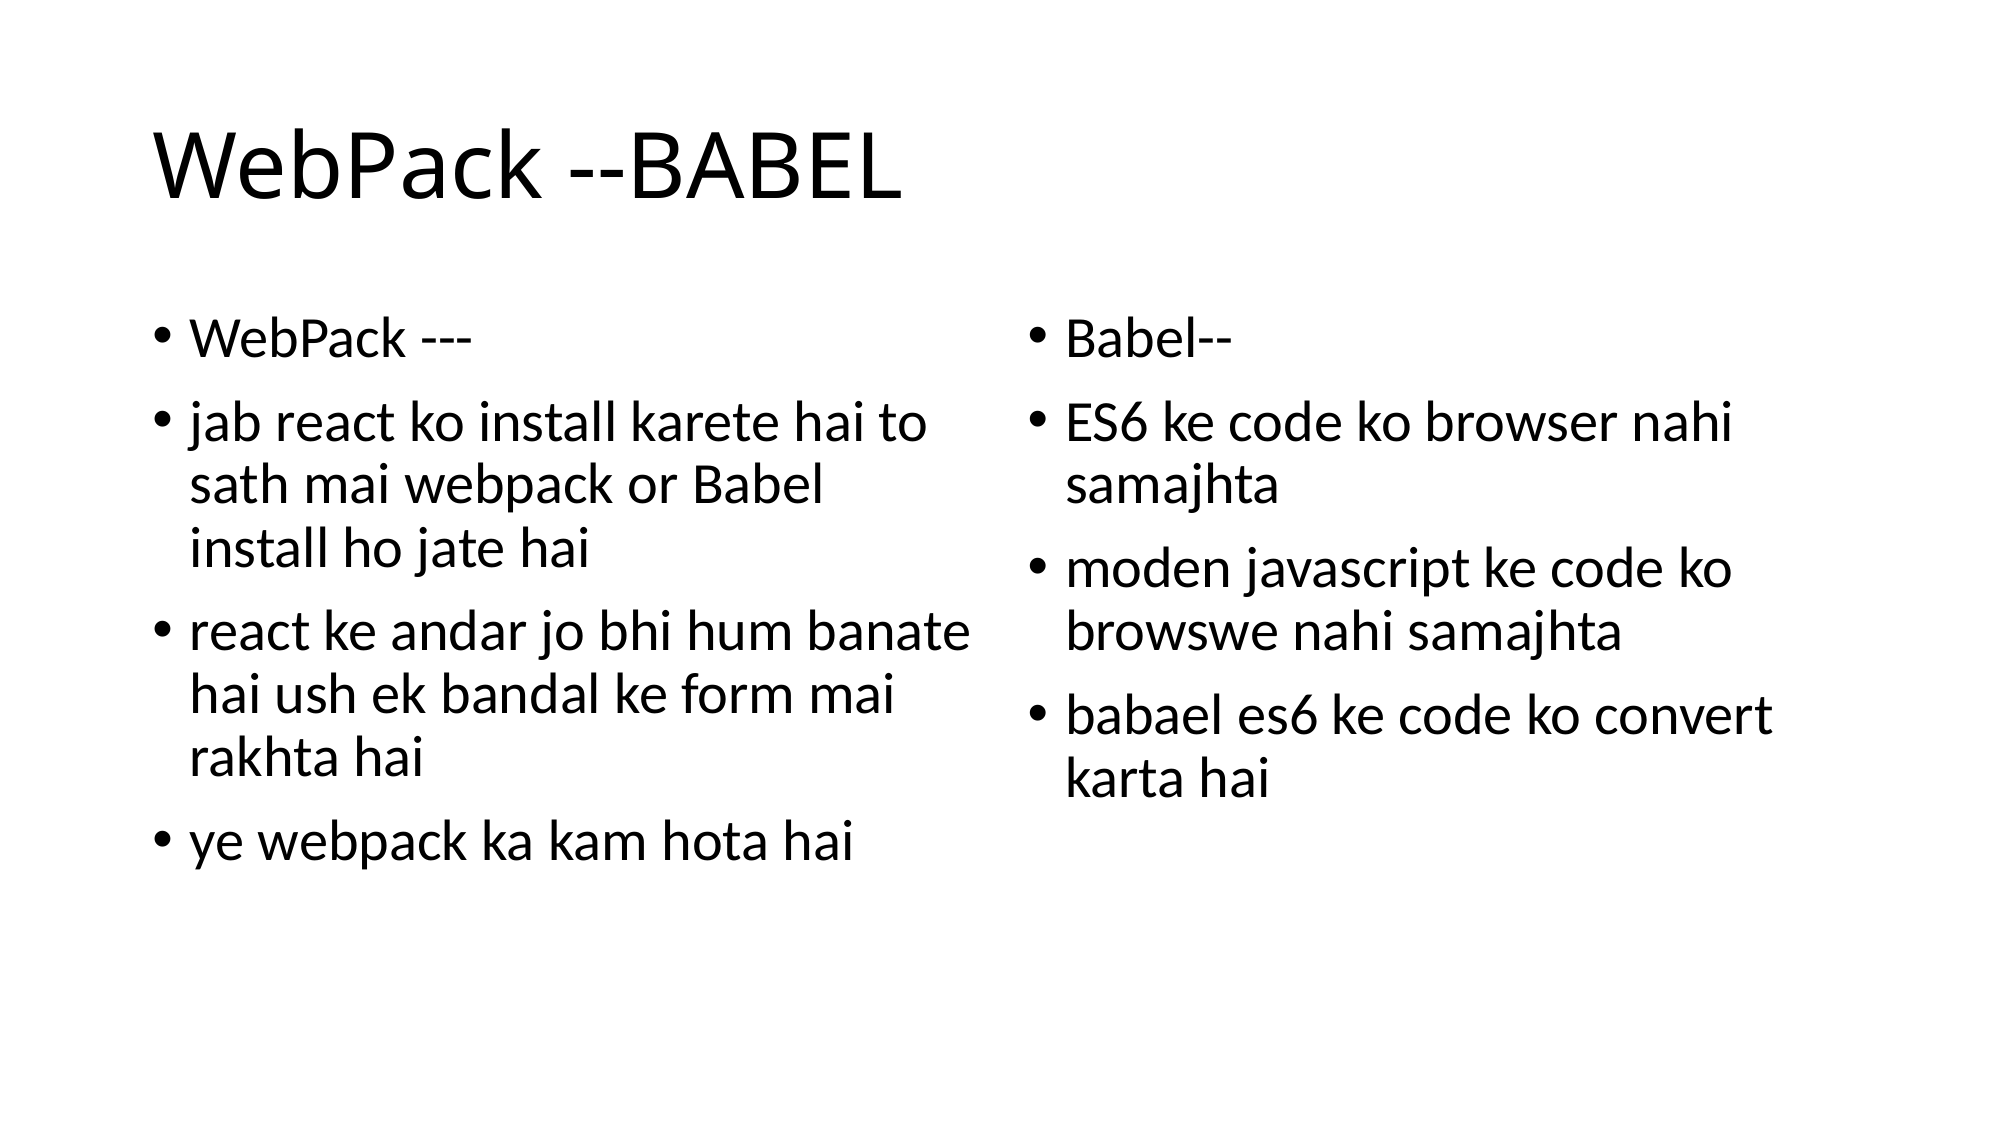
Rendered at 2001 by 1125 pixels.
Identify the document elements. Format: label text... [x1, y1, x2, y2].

title WebPack --BABEL [137, 59, 1863, 278]
list WebPack --- jab react ko install karete hai to sath mai webpack or Babel install ho jate hai react ke andar jo bhi hum banate hai ush ek bandal ke form mai rakhta hai ye webpack ka kam hota hai [137, 299, 988, 1014]
list Babel-- ES6 ke code ko browser nahi samajhta moden javascript ke code ko browswe nahi samajhta babael es6 ke code ko convert karta hai [1012, 299, 1863, 1014]
